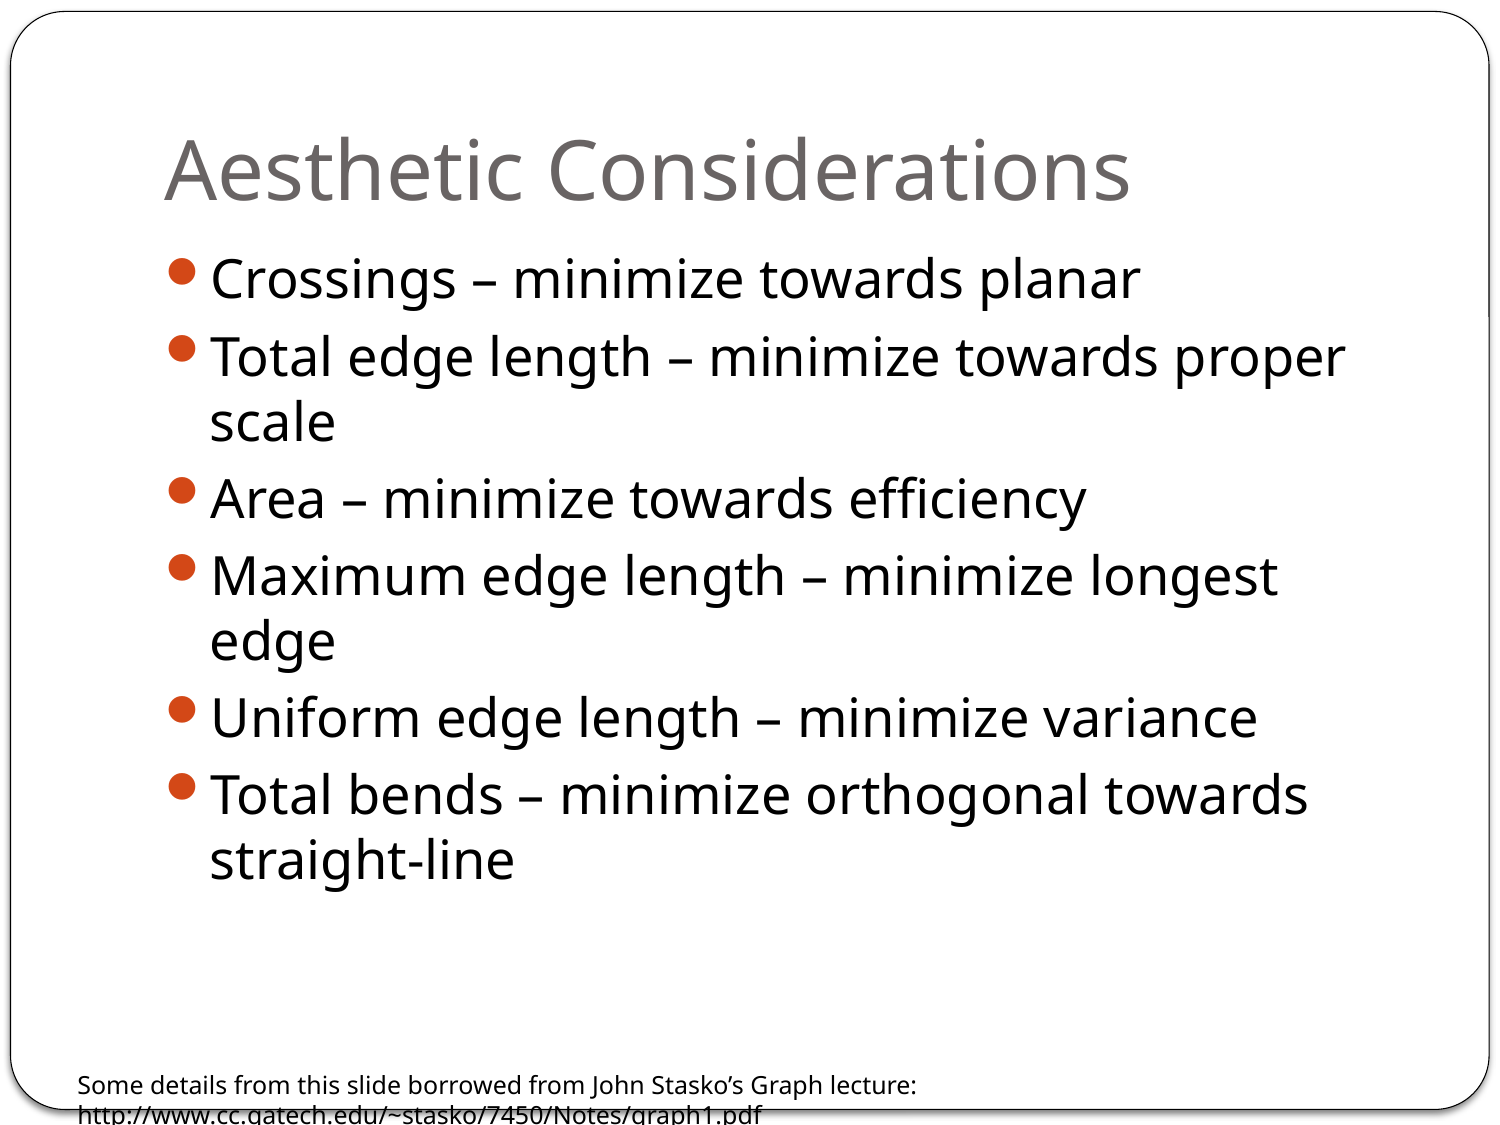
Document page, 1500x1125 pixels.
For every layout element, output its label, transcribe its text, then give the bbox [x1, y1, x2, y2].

title Aesthetic Considerations [150, 45, 1425, 233]
list Crossings – minimize towards planar Total edge length – minimize towards proper scale Area – minimize towards efficiency Maximum edge length – minimize longest edge Uniform edge length – minimize variance Total bends – minimize orthogonal towards straight-line [150, 237, 1425, 988]
text_box Some details from this slide borrowed from John Stasko’s Graph lecture: http://www.cc.gatech.edu/~stasko/7450/Notes/graph1.pdf [62, 1062, 1450, 1125]
